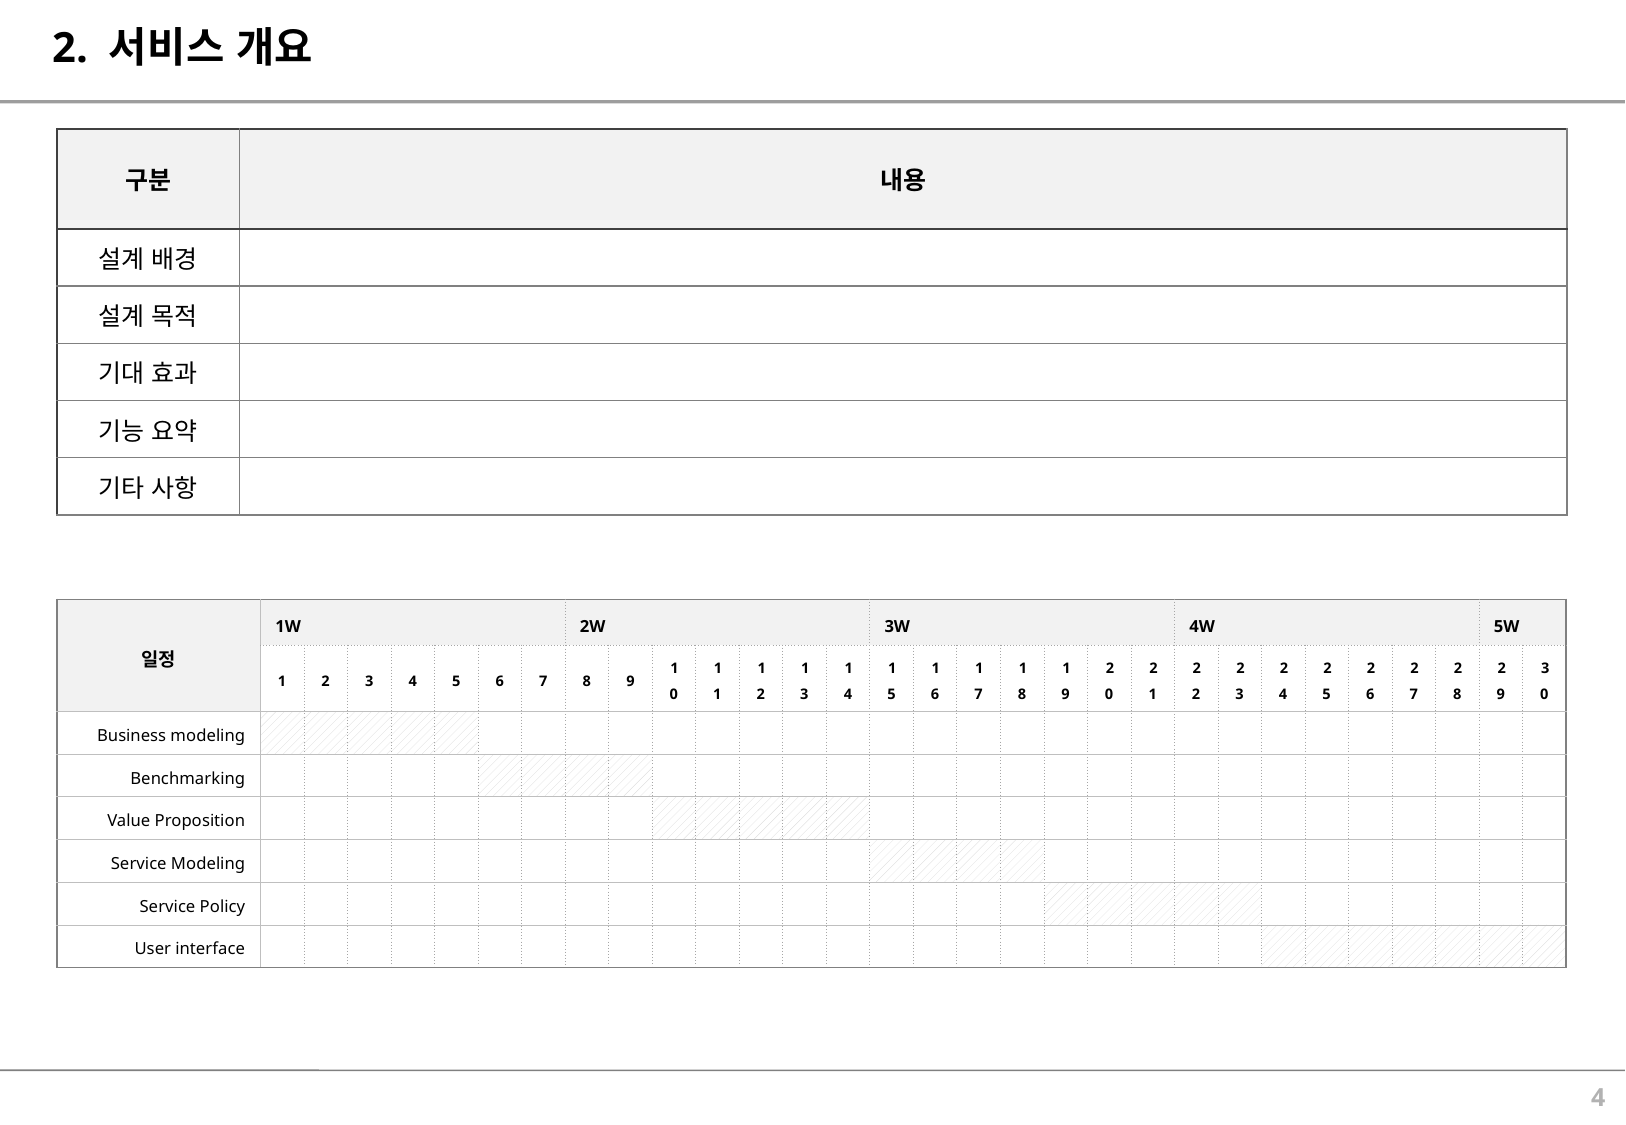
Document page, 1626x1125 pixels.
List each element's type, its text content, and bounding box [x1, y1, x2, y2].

table_cell [1348, 755, 1392, 796]
table_cell [1174, 797, 1218, 839]
table_cell [870, 712, 913, 754]
table_cell [1261, 712, 1305, 754]
table_cell [1261, 926, 1305, 967]
table_cell [913, 797, 957, 839]
table_cell [521, 755, 565, 796]
table_cell [1305, 883, 1348, 925]
table_cell [1348, 883, 1392, 925]
table_cell [1479, 840, 1523, 882]
table_cell 19 [1044, 645, 1087, 711]
table_cell 7 [521, 645, 565, 711]
table_cell 2 [304, 645, 347, 711]
table_cell [1044, 926, 1087, 967]
table_cell [565, 712, 609, 754]
table_cell 29 [1479, 645, 1523, 711]
table_cell [1174, 883, 1218, 925]
table_cell [240, 230, 1566, 285]
table_cell [609, 712, 652, 754]
table_cell [783, 712, 826, 754]
table_cell [1044, 755, 1087, 796]
table_cell [347, 712, 391, 754]
table_header 구분 [58, 130, 239, 228]
table_cell [609, 797, 652, 839]
table_cell [1131, 883, 1174, 925]
table_cell [1131, 797, 1174, 839]
table_cell [783, 883, 826, 925]
table_cell [870, 797, 913, 839]
table_cell [696, 755, 739, 796]
table_header 5W [1479, 600, 1565, 645]
table_cell 1 [261, 645, 304, 711]
table_cell [240, 344, 1566, 400]
table_cell 14 [826, 645, 870, 711]
table_cell [1479, 926, 1523, 967]
table_cell [1392, 926, 1435, 967]
table_cell [391, 712, 434, 754]
table_cell [1435, 840, 1479, 882]
table_cell [391, 797, 434, 839]
table_cell [913, 712, 957, 754]
table_cell [870, 755, 913, 796]
table_cell 23 [1218, 645, 1261, 711]
table_cell [783, 926, 826, 967]
table_cell [1523, 926, 1565, 967]
table_cell [1305, 926, 1348, 967]
table_cell [434, 712, 478, 754]
table_cell [1131, 840, 1174, 882]
table_cell [434, 883, 478, 925]
table_cell [1174, 712, 1218, 754]
table_cell [1044, 712, 1087, 754]
table_cell [565, 755, 609, 796]
table_cell Business modeling [58, 712, 260, 754]
table_cell Service Policy [58, 883, 260, 925]
table_cell [1435, 883, 1479, 925]
table_cell [240, 401, 1566, 457]
table_cell 11 [696, 645, 739, 711]
table_cell 설계 배경 [58, 230, 239, 285]
table_cell [739, 712, 783, 754]
table_cell [1479, 797, 1523, 839]
table_cell [347, 883, 391, 925]
table_cell [1435, 755, 1479, 796]
table_cell [1087, 755, 1131, 796]
table_cell [957, 926, 1000, 967]
table_cell 17 [957, 645, 1000, 711]
table_cell 5 [434, 645, 478, 711]
table_header 2W [565, 600, 870, 645]
table_cell [434, 797, 478, 839]
table_cell [1392, 755, 1435, 796]
table_cell [304, 797, 347, 839]
table_cell [1087, 712, 1131, 754]
table_cell [1000, 926, 1044, 967]
table_cell 22 [1174, 645, 1218, 711]
table_cell [521, 797, 565, 839]
table_cell [521, 840, 565, 882]
table_cell [913, 926, 957, 967]
table_cell Value Proposition [58, 797, 260, 839]
table_cell [609, 840, 652, 882]
table_cell [1174, 926, 1218, 967]
table_cell 12 [739, 645, 783, 711]
table_cell [1044, 797, 1087, 839]
table_cell [434, 755, 478, 796]
table_cell [261, 840, 304, 882]
table_cell [696, 712, 739, 754]
table_cell [565, 797, 609, 839]
table_cell [652, 840, 696, 882]
table_cell [565, 883, 609, 925]
table_cell [652, 712, 696, 754]
table_cell [1261, 840, 1305, 882]
table_cell [870, 883, 913, 925]
table_cell [304, 840, 347, 882]
table_cell [913, 883, 957, 925]
table_cell [1087, 840, 1131, 882]
table_cell [1000, 712, 1044, 754]
table_cell [1000, 840, 1044, 882]
table_cell [1261, 755, 1305, 796]
table_cell [1218, 712, 1261, 754]
table_cell User interface [58, 926, 260, 967]
table_cell 24 [1261, 645, 1305, 711]
table_cell [1218, 883, 1261, 925]
table_cell [1218, 840, 1261, 882]
table_cell 10 [652, 645, 696, 711]
table_cell [1044, 883, 1087, 925]
table_cell [739, 926, 783, 967]
table_cell [1131, 755, 1174, 796]
table_cell [739, 883, 783, 925]
table_header 내용 [240, 130, 1566, 228]
table_cell Benchmarking [58, 755, 260, 796]
table_cell [434, 840, 478, 882]
table_cell [1174, 755, 1218, 796]
table_cell [1087, 926, 1131, 967]
table_cell [783, 755, 826, 796]
table_cell [652, 883, 696, 925]
table_cell 16 [913, 645, 957, 711]
table_cell [739, 755, 783, 796]
table_header 일정 [58, 600, 260, 711]
table_cell [261, 755, 304, 796]
table_cell 13 [783, 645, 826, 711]
table_cell [1392, 797, 1435, 839]
table_cell 20 [1087, 645, 1131, 711]
table_cell [1348, 840, 1392, 882]
table_cell [304, 712, 347, 754]
table_cell [1479, 883, 1523, 925]
table_cell [1131, 712, 1174, 754]
table_cell [391, 883, 434, 925]
table_cell 기능 요약 [58, 401, 239, 457]
table_cell [1218, 797, 1261, 839]
table_cell [826, 840, 870, 882]
table_cell [1000, 883, 1044, 925]
table_cell [1131, 926, 1174, 967]
table_cell 30 [1523, 645, 1565, 711]
table_cell [1523, 712, 1565, 754]
table_cell [261, 797, 304, 839]
table_cell [696, 883, 739, 925]
table_cell [1305, 797, 1348, 839]
table_cell [957, 755, 1000, 796]
table_cell [652, 755, 696, 796]
table_cell [696, 797, 739, 839]
table_cell [1392, 883, 1435, 925]
table_cell [652, 797, 696, 839]
table_cell 기타 사항 [58, 458, 239, 514]
table_cell [1044, 840, 1087, 882]
table_cell [521, 883, 565, 925]
table_cell [1261, 797, 1305, 839]
table_cell [478, 797, 521, 839]
table_cell [1348, 712, 1392, 754]
table_cell [739, 840, 783, 882]
table_cell [304, 883, 347, 925]
table_cell [304, 755, 347, 796]
table_cell [1218, 755, 1261, 796]
table_cell [478, 712, 521, 754]
table_cell [783, 840, 826, 882]
table_cell [478, 755, 521, 796]
table_cell [391, 926, 434, 967]
table_cell [1435, 712, 1479, 754]
table_cell [565, 926, 609, 967]
table_cell [304, 926, 347, 967]
table_cell [1087, 883, 1131, 925]
table_cell [826, 797, 870, 839]
table_cell [1523, 755, 1565, 796]
table_cell [696, 926, 739, 967]
table_cell [261, 883, 304, 925]
table_cell [391, 755, 434, 796]
table_cell [609, 883, 652, 925]
table_cell [957, 883, 1000, 925]
table_cell [826, 926, 870, 967]
table_cell [391, 840, 434, 882]
table_cell 27 [1392, 645, 1435, 711]
table_cell [478, 926, 521, 967]
table_cell 4 [391, 645, 434, 711]
table_cell [1261, 883, 1305, 925]
table_cell [478, 883, 521, 925]
table_cell [957, 797, 1000, 839]
table_cell [1000, 755, 1044, 796]
table_cell [1087, 797, 1131, 839]
table_cell [347, 926, 391, 967]
table_cell [1174, 840, 1218, 882]
table_cell [565, 840, 609, 882]
table_cell [913, 840, 957, 882]
table_cell [1479, 712, 1523, 754]
table_cell [1523, 840, 1565, 882]
table_cell 21 [1131, 645, 1174, 711]
table_cell [696, 840, 739, 882]
table_cell 15 [870, 645, 913, 711]
table_cell [347, 840, 391, 882]
table_cell [240, 287, 1566, 343]
table_cell [739, 797, 783, 839]
table_cell [521, 712, 565, 754]
table_cell [434, 926, 478, 967]
table_cell 9 [609, 645, 652, 711]
table_cell [1000, 797, 1044, 839]
table_cell [652, 926, 696, 967]
title 2. 서비스 개요 [37, 13, 1602, 87]
table_cell [1392, 712, 1435, 754]
table_cell [783, 797, 826, 839]
table_cell [478, 840, 521, 882]
table_cell [609, 755, 652, 796]
table_cell [826, 883, 870, 925]
table_cell [1435, 797, 1479, 839]
table_cell [240, 458, 1566, 514]
table_cell 8 [565, 645, 609, 711]
table_cell [1305, 712, 1348, 754]
table_header 3W [870, 600, 1174, 645]
table_cell [957, 840, 1000, 882]
table_cell [870, 840, 913, 882]
table_cell [1523, 883, 1565, 925]
table_cell [870, 926, 913, 967]
table_cell [261, 712, 304, 754]
table_cell 3 [347, 645, 391, 711]
table_cell [261, 926, 304, 967]
table_cell [347, 755, 391, 796]
table_cell [1392, 840, 1435, 882]
table_cell [521, 926, 565, 967]
table_cell [826, 755, 870, 796]
table_cell [1348, 797, 1392, 839]
table_cell [1348, 926, 1392, 967]
table_cell [347, 797, 391, 839]
table_cell 기대 효과 [58, 344, 239, 400]
table_cell [826, 712, 870, 754]
table_cell [913, 755, 957, 796]
table_header 4W [1174, 600, 1479, 645]
table_cell 26 [1348, 645, 1392, 711]
table_cell 설계 목적 [58, 287, 239, 343]
table_cell [609, 926, 652, 967]
table_header 1W [261, 600, 565, 645]
table_cell Service Modeling [58, 840, 260, 882]
table_cell 25 [1305, 645, 1348, 711]
table_cell [1218, 926, 1261, 967]
table_cell 6 [478, 645, 521, 711]
table_cell 18 [1000, 645, 1044, 711]
table_cell [1305, 755, 1348, 796]
table_cell [957, 712, 1000, 754]
table_cell [1479, 755, 1523, 796]
table_cell [1305, 840, 1348, 882]
slide_number 3 [1254, 1074, 1621, 1122]
table_cell [1523, 797, 1565, 839]
table_cell 28 [1435, 645, 1479, 711]
table_cell [1435, 926, 1479, 967]
